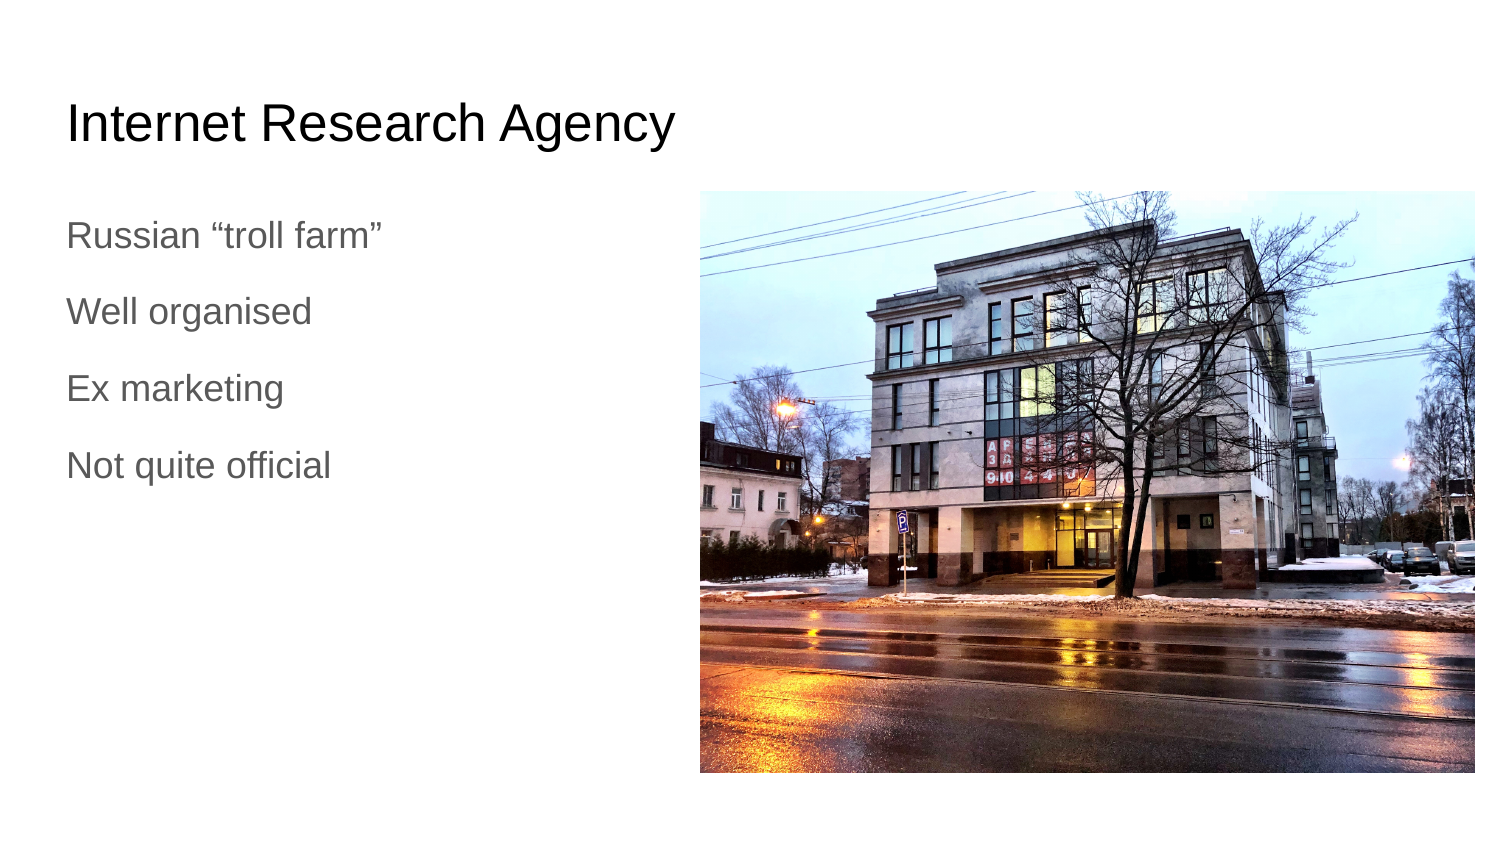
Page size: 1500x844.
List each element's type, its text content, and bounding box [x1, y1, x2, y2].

picture [700, 191, 1476, 774]
list Russian “troll farm” Well organised Ex marketing Not quite official [51, 189, 676, 750]
title Internet Research Agency [51, 72, 1449, 167]
